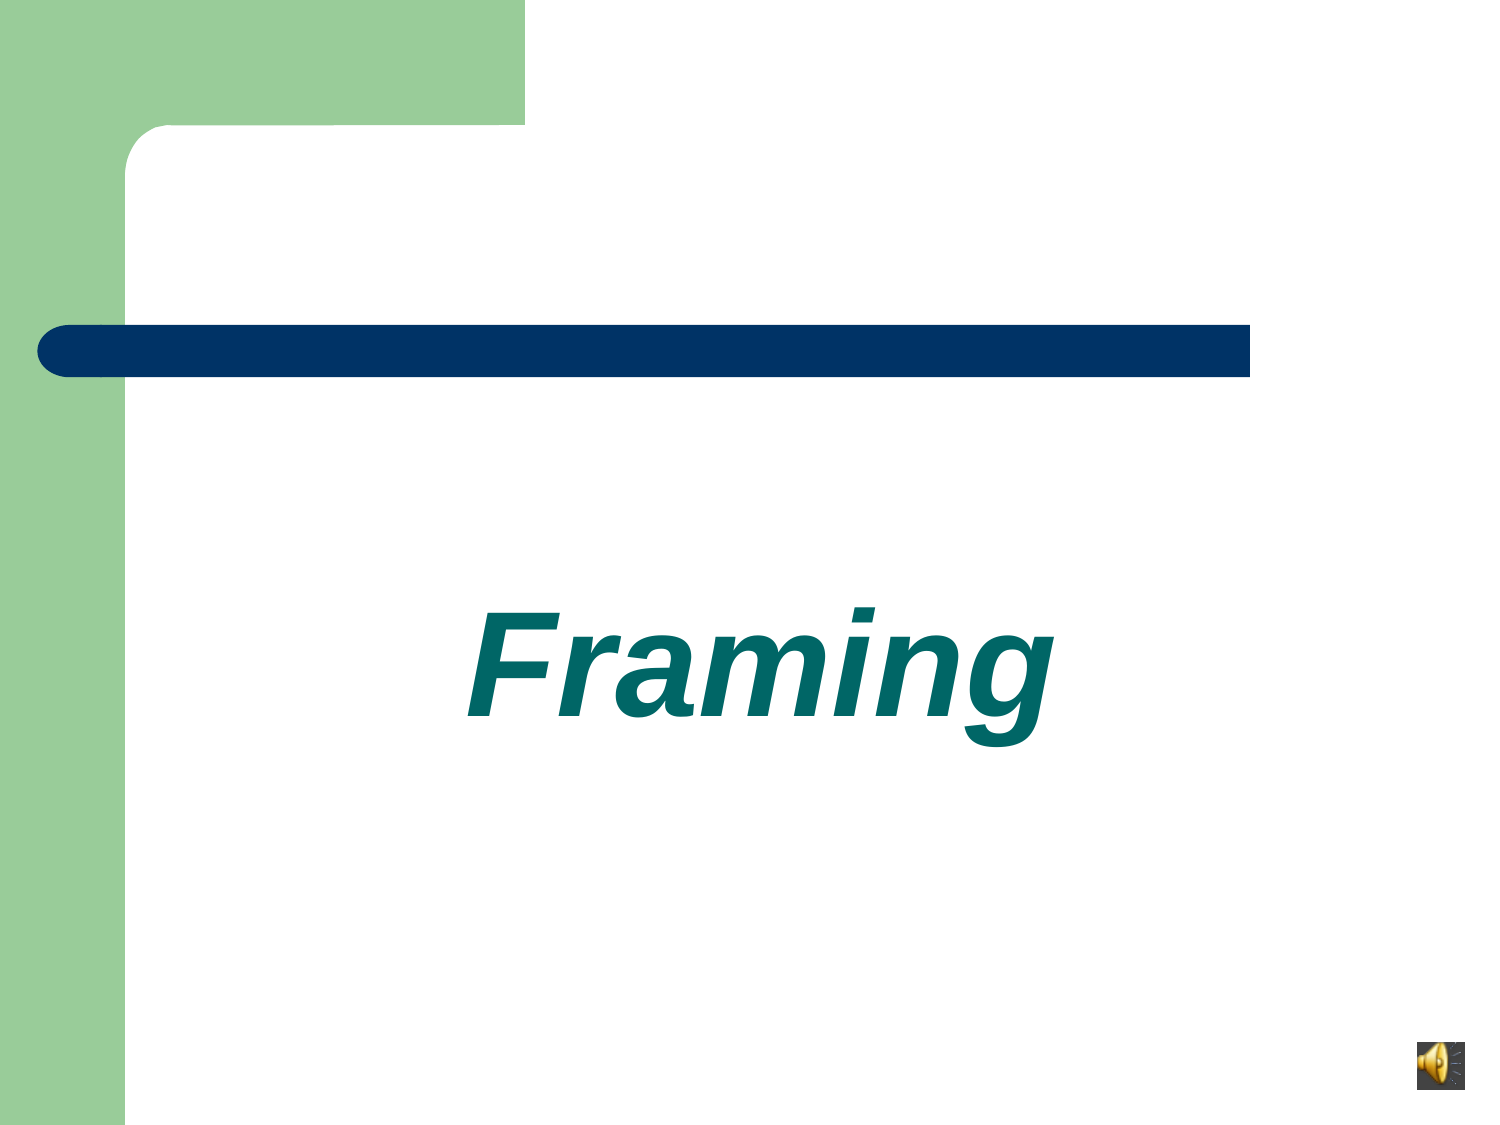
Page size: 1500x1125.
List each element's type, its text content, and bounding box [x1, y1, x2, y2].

title Framing [123, 515, 1400, 757]
picture [1415, 1040, 1467, 1092]
